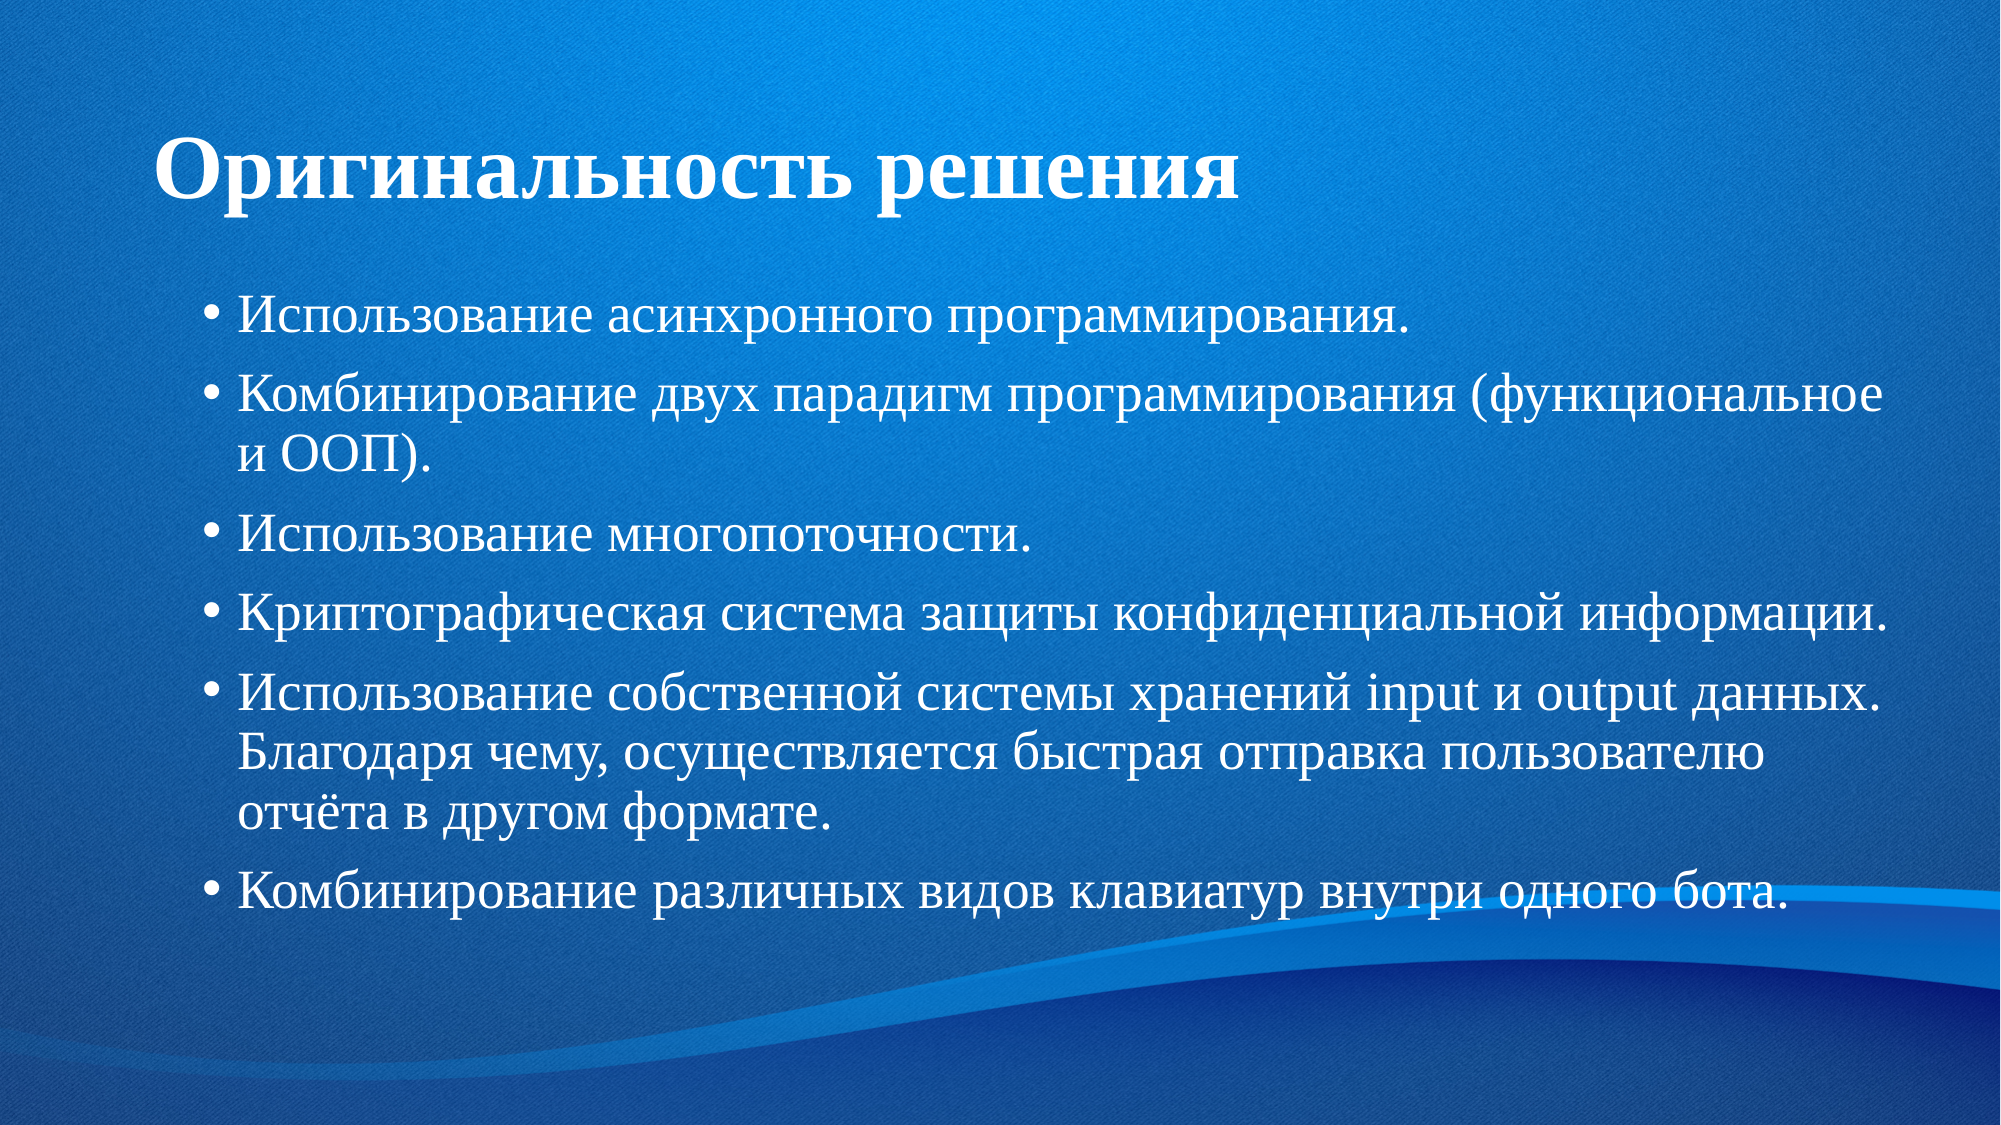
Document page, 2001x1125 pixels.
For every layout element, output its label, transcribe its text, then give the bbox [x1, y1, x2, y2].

picture [0, 0, 2001, 1125]
list Использование асинхронного программирования. Комбинирование двух парадигм программирования (функциональное и ООП). Использование многопоточности. Криптографическая система защиты конфиденциальной информации. Использование собственной системы хранений input и output данных. Благодаря чему, осуществляется быстрая отправка пользователю отчёта в другом формате. Комбинирование различных видов клавиатур внутри одного бота. [187, 277, 1912, 992]
title Оригинальность решения [137, 59, 1863, 278]
